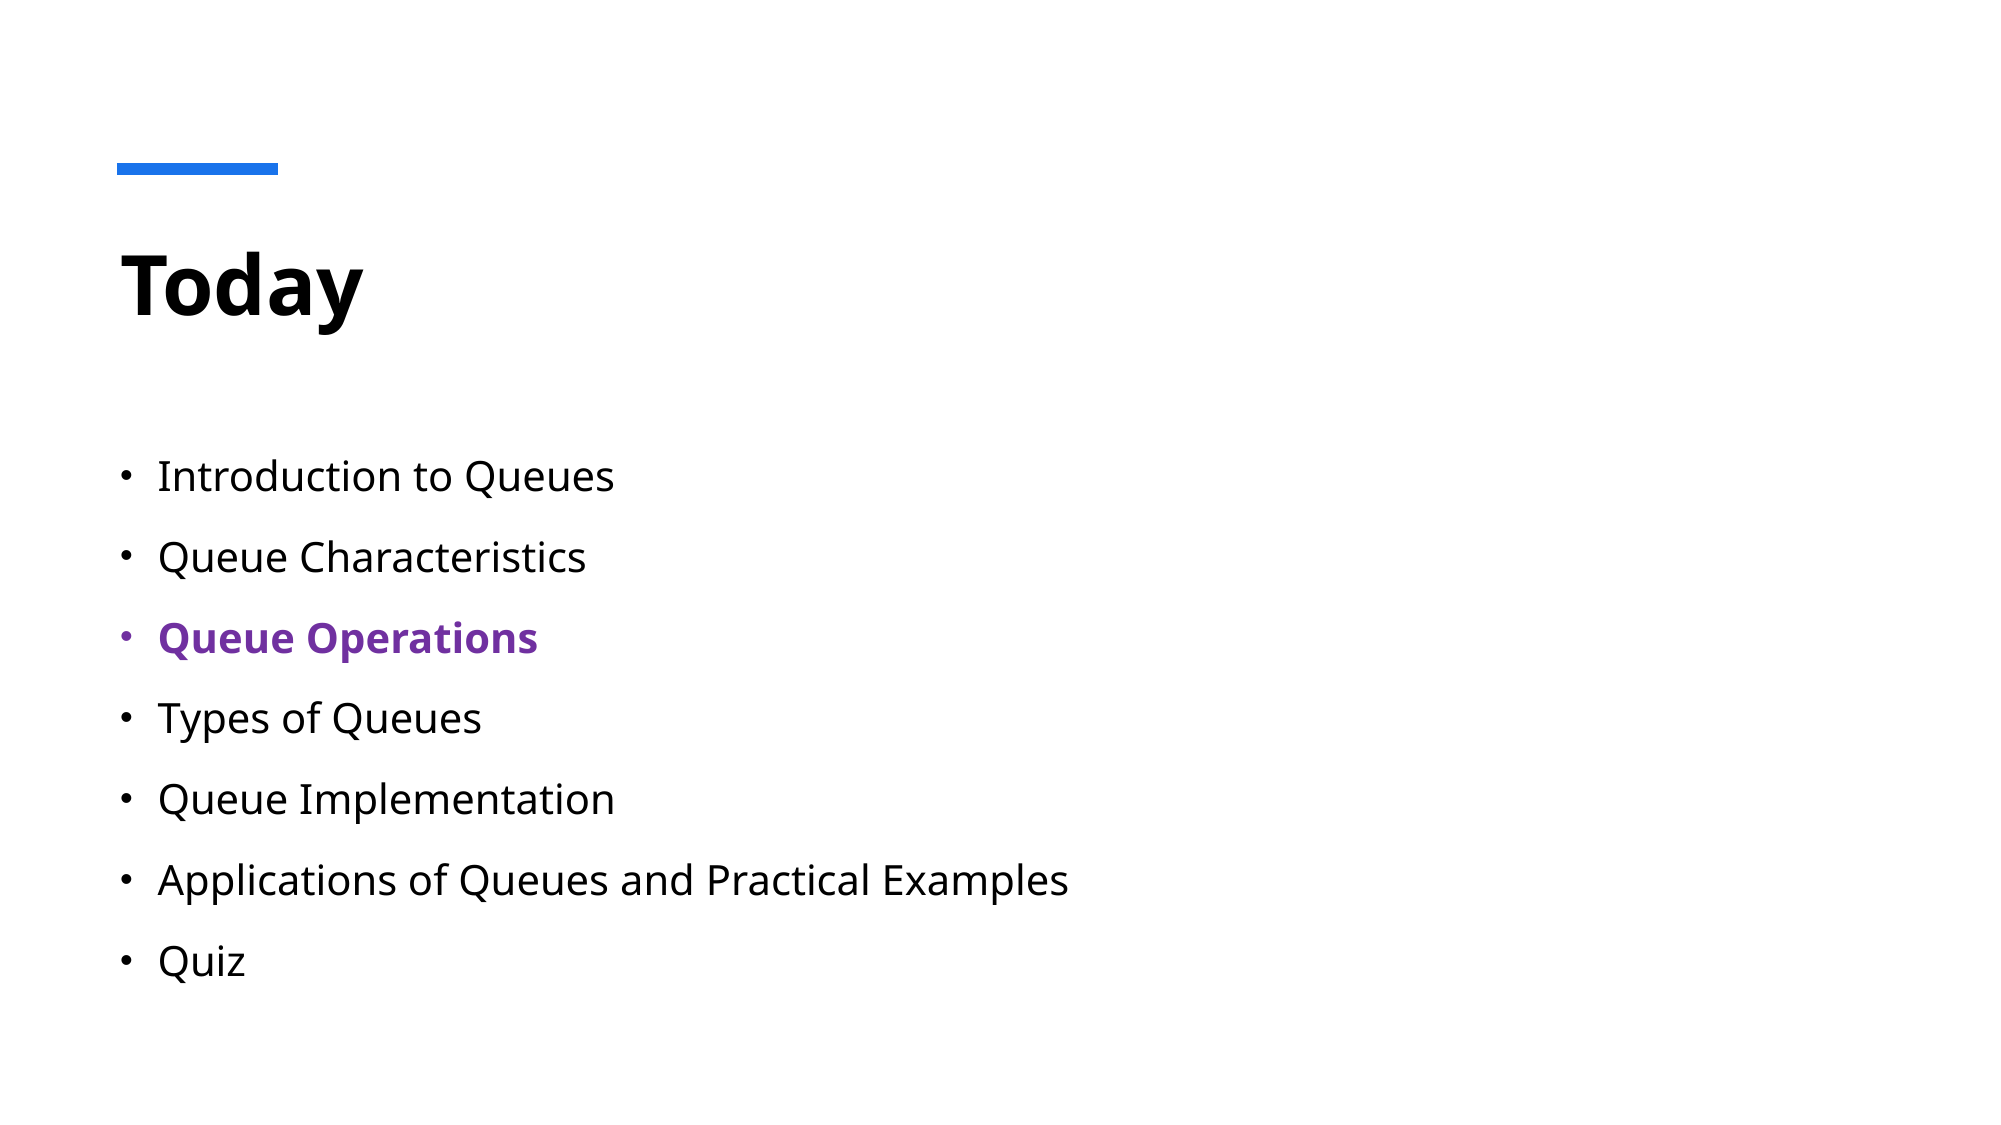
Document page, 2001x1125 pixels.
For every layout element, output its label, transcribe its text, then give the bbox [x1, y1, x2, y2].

title Today [105, 224, 1892, 405]
list Introduction to Queues Queue Characteristics Queue Operations Types of Queues Queue Implementation Applications of Queues and Practical Examples Quiz [105, 431, 1892, 1095]
